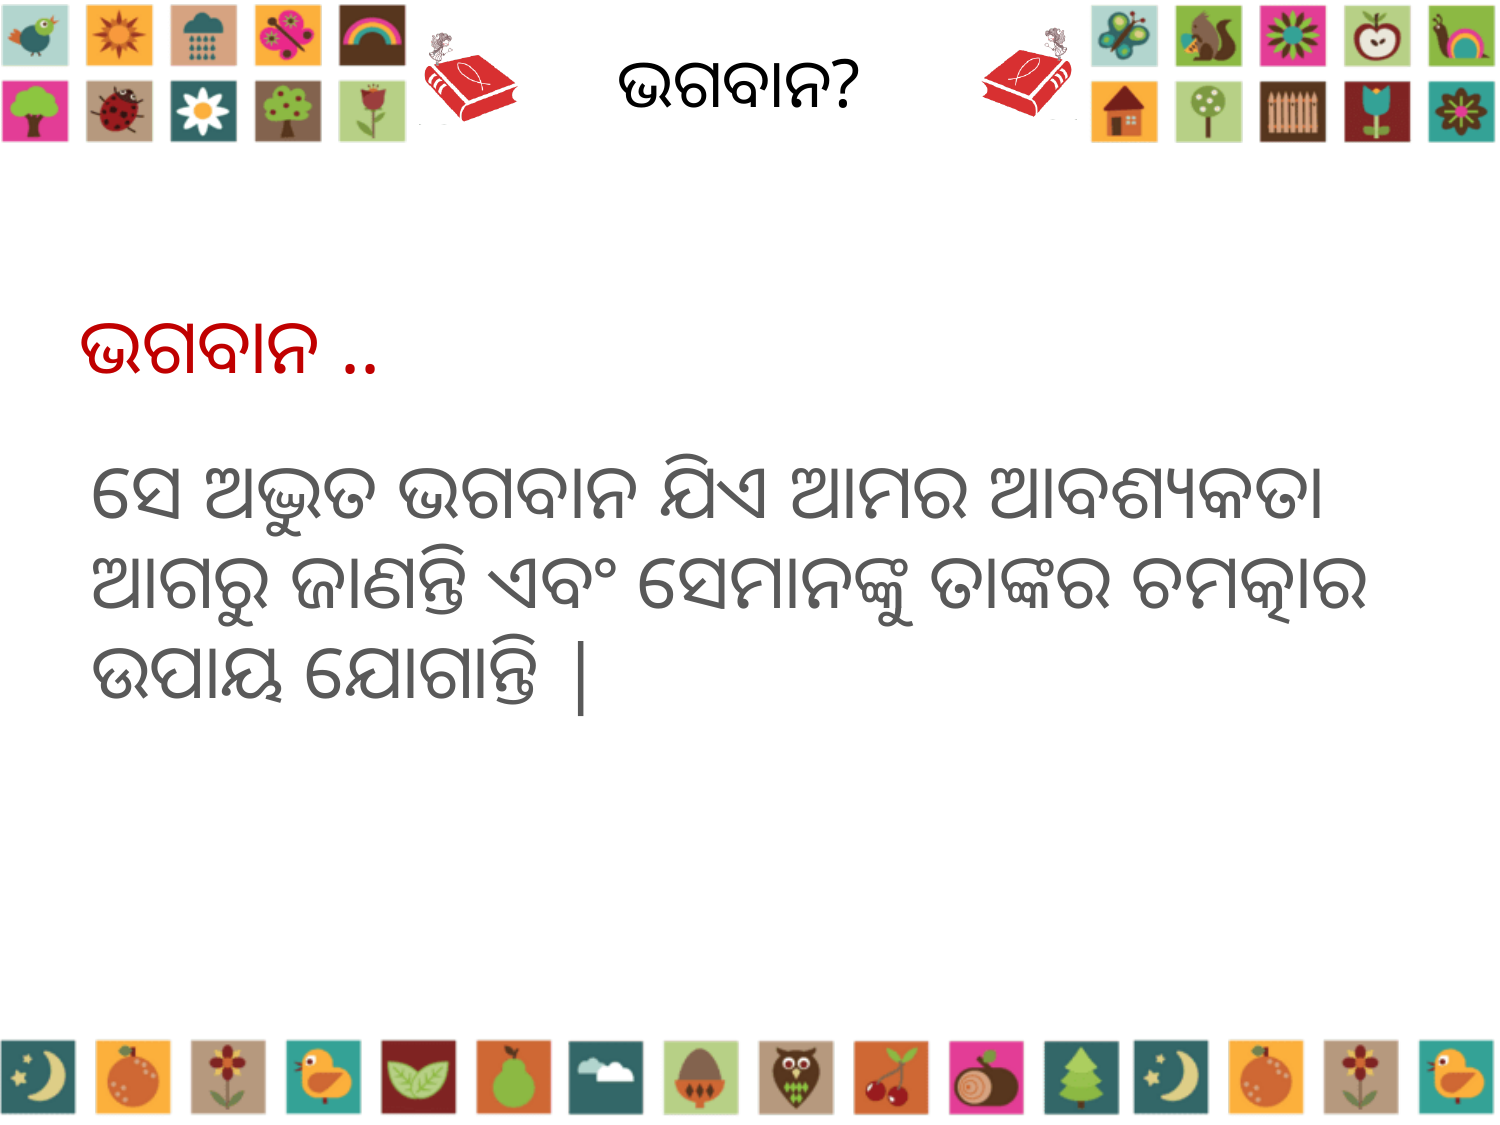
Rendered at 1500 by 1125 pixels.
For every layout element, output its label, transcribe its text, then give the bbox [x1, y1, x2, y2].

text_box ଭଗବାନ .. [64, 290, 1412, 396]
text_box ସେ ଅଦ୍ଭୁତ ଭଗବାନ ଯିଏ ଆମର ଆବଶ୍ୟକତା ଆଗରୁ ଜାଣନ୍ତି ଏବଂ ସେମାନଙ୍କୁ ତାଙ୍କର ଚମତ୍କାର ଉପାୟ ଯୋଗାନ୍ତି | [76, 436, 1424, 812]
picture [950, 3, 1500, 150]
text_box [0, 1028, 1500, 1118]
text_box ଭଗବାନ? [552, 33, 1077, 129]
picture [0, 3, 550, 150]
